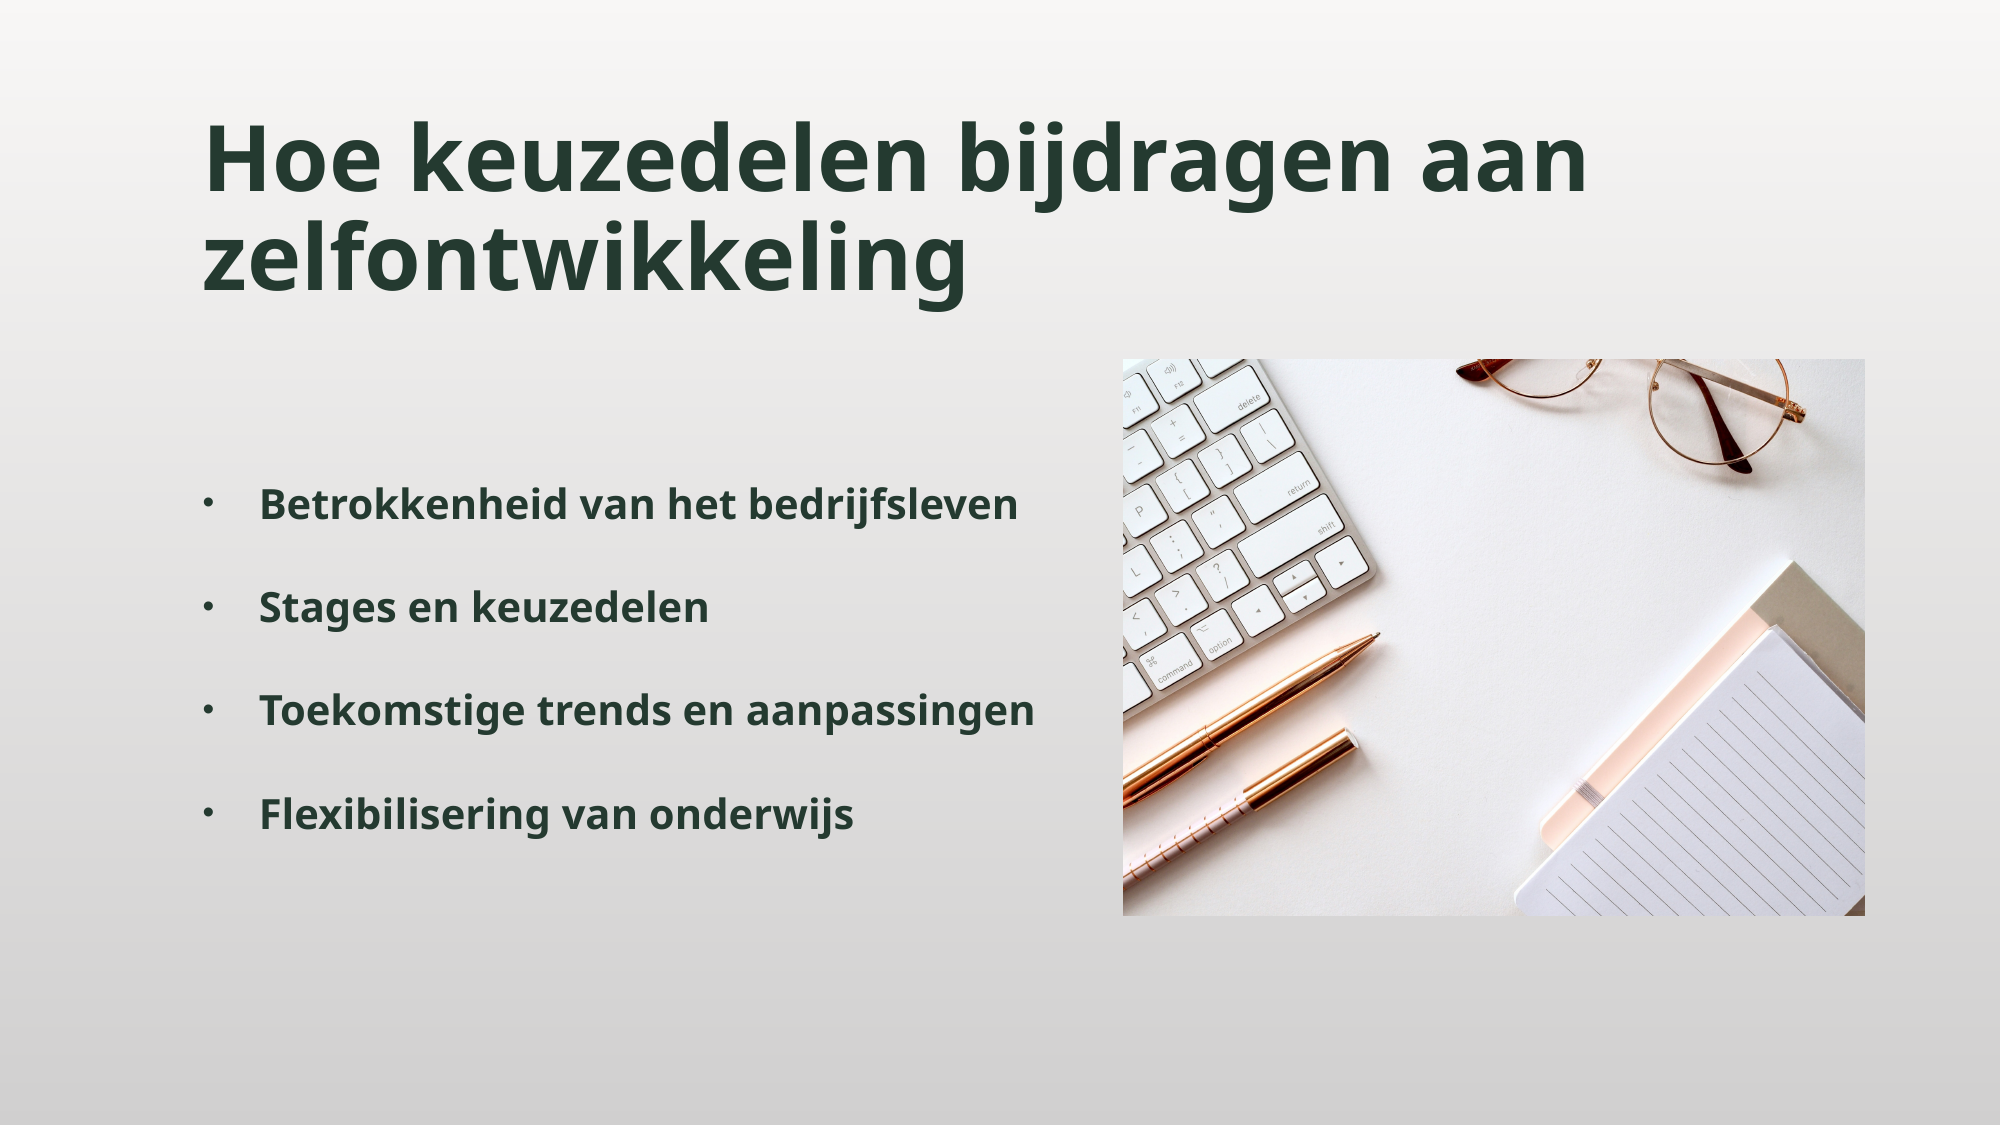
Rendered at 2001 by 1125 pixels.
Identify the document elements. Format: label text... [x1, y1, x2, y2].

title Hoe keuzedelen bijdragen aan zelfontwikkeling [187, 99, 1808, 323]
list Betrokkenheid van het bedrijfsleven Stages en keuzedelen Toekomstige trends en aanpassingen Flexibilisering van onderwijs [187, 462, 1808, 1125]
picture [1122, 358, 1866, 916]
